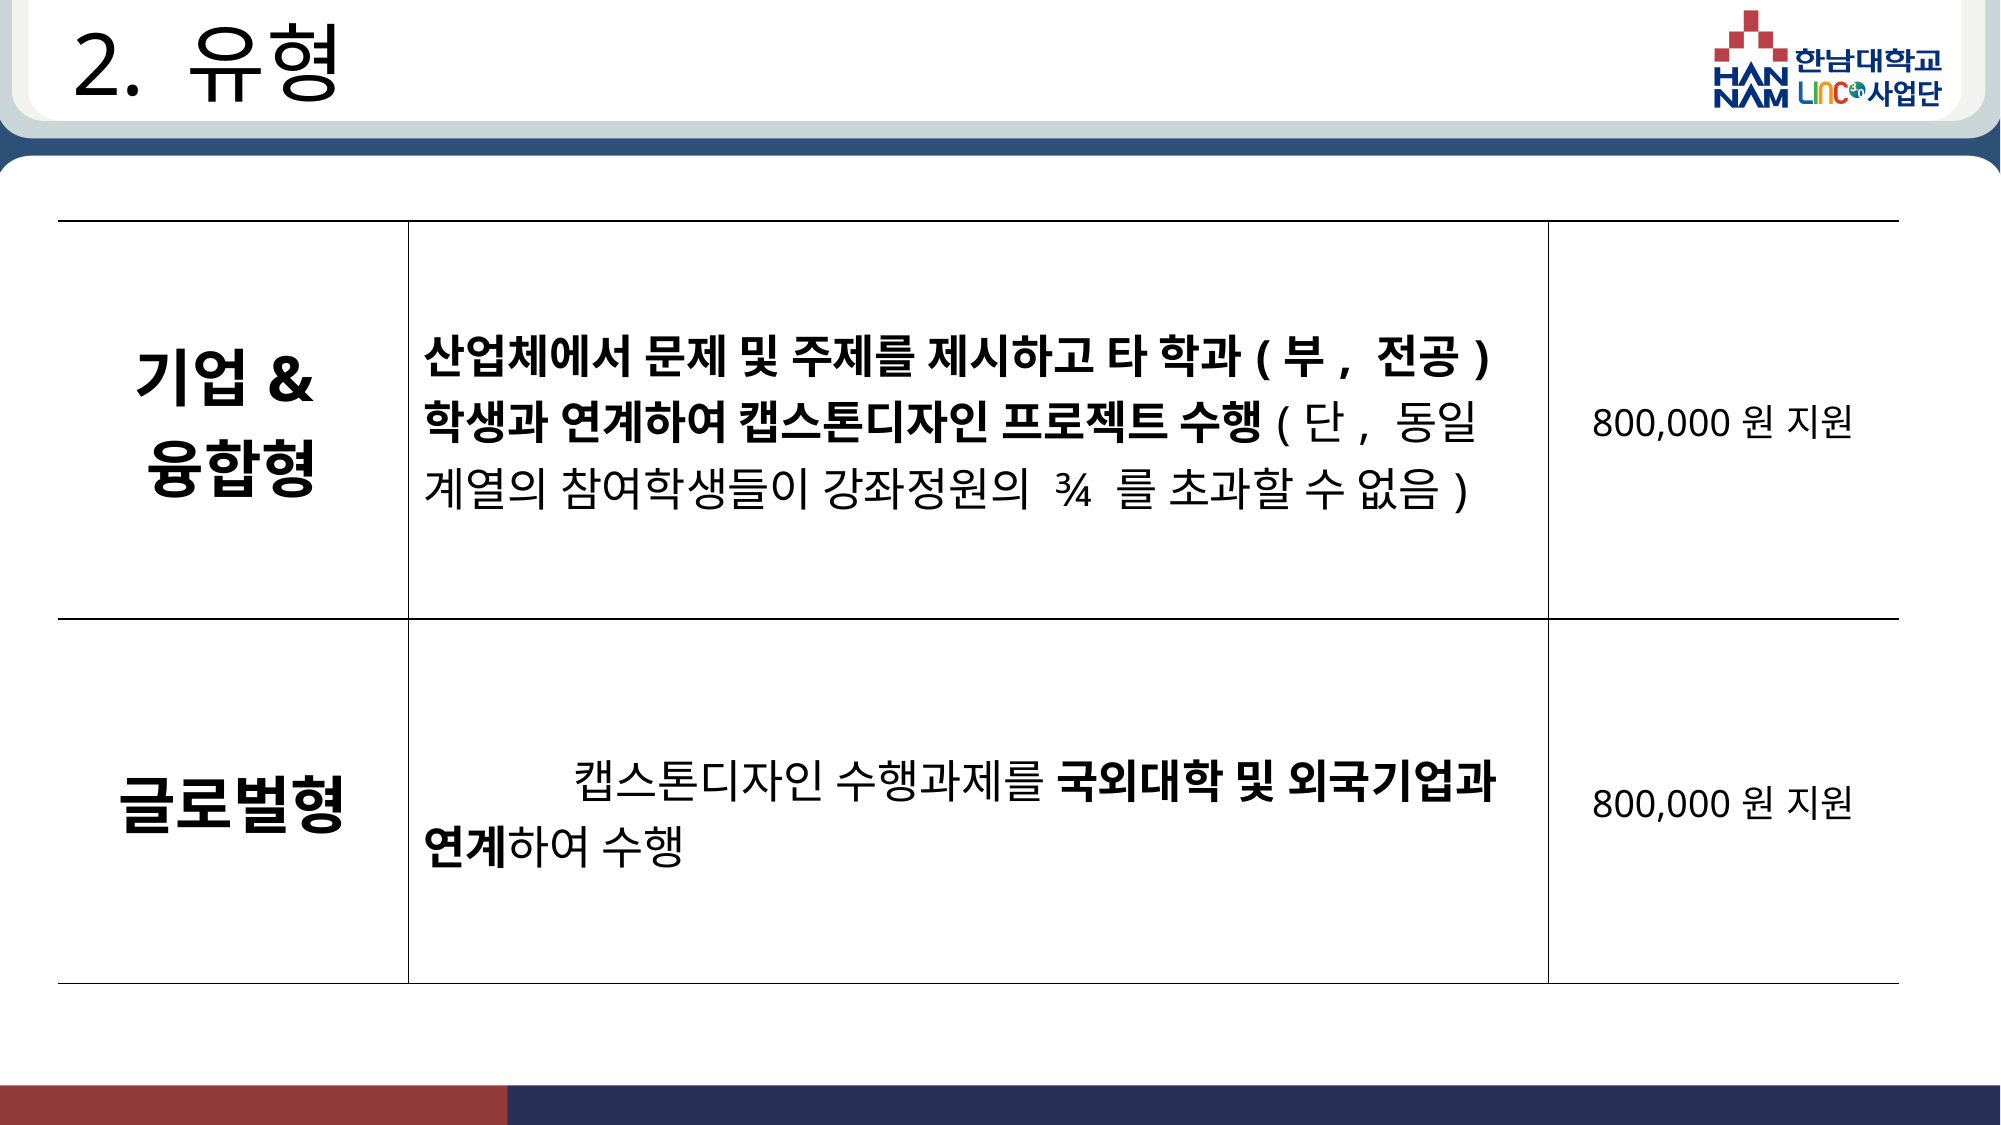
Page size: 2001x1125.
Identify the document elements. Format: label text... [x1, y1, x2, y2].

title 2. 유형 [57, 13, 1307, 122]
table_cell 글로벌형 [58, 620, 408, 983]
picture [0, 0, 2001, 1125]
table_cell 800,000원 지원 [1549, 620, 1899, 983]
table_header 800,000원 지원 [1549, 222, 1899, 618]
table_cell 캡스톤디자인 수행과제를 국외대학 및 외국기업과 연계하여 수행 [409, 620, 1548, 983]
table_header 산업체에서 문제 및 주제를 제시하고 타 학과(부, 전공) 학생과 연계하여 캡스톤디자인 프로젝트 수행(단, 동일 계열의 참여학생들이 강좌정원의 ¾ 를 초과할 수 없음) [409, 222, 1548, 618]
table_header 기업&융합형 [58, 222, 408, 618]
